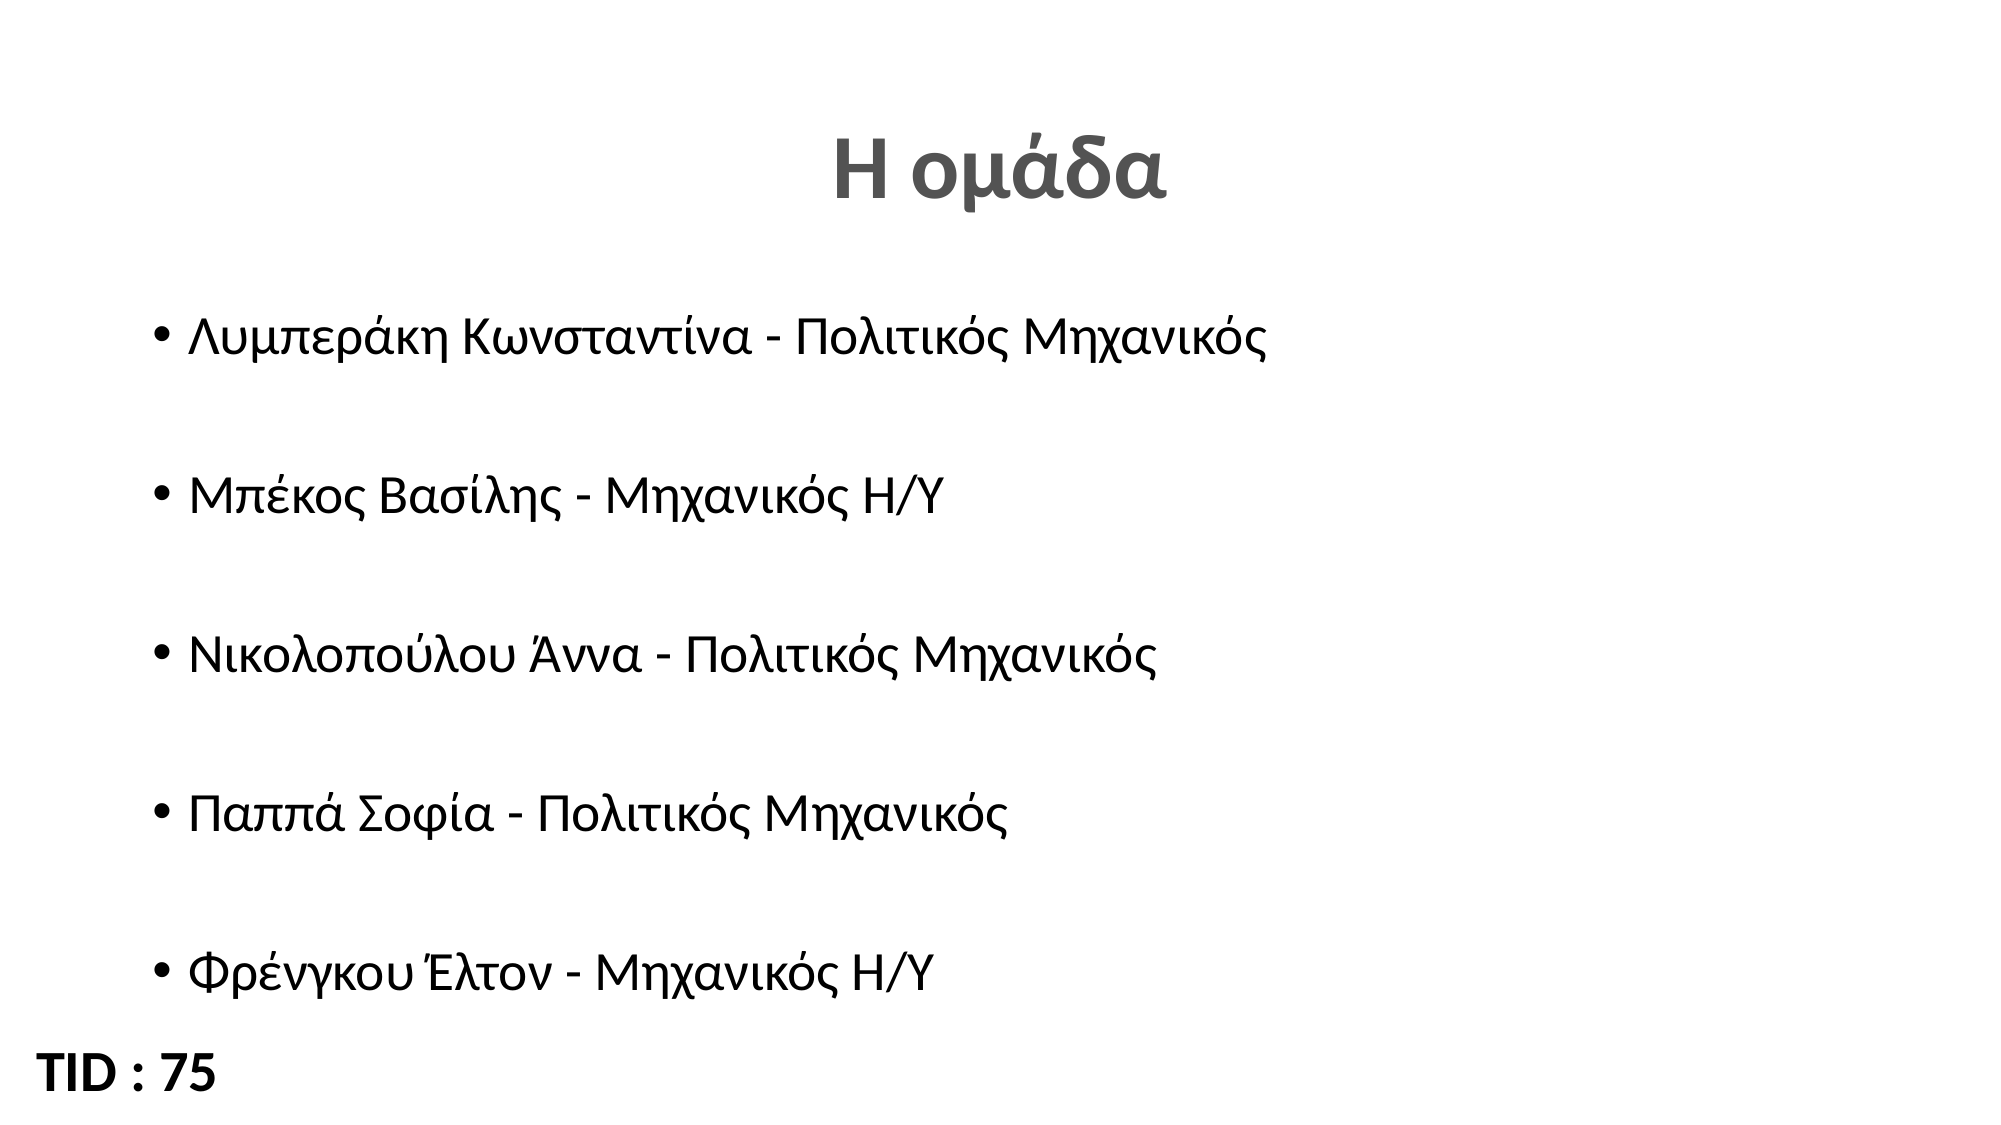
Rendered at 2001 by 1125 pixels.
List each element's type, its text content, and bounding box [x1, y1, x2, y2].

title Η ομάδα [137, 59, 1863, 278]
text_box TID : 75 [21, 1025, 234, 1111]
list Λυμπεράκη Κωνσταντίνα - Πολιτικός Μηχανικός Μπέκος Βασίλης - Μηχανικός Η/Υ Νικολοπούλου Άννα - Πολιτικός Μηχανικός Παππά Σοφία - Πολιτικός Μηχανικός Φρένγκου Έλτον - Μηχανικός Η/Υ [137, 299, 1863, 1014]
